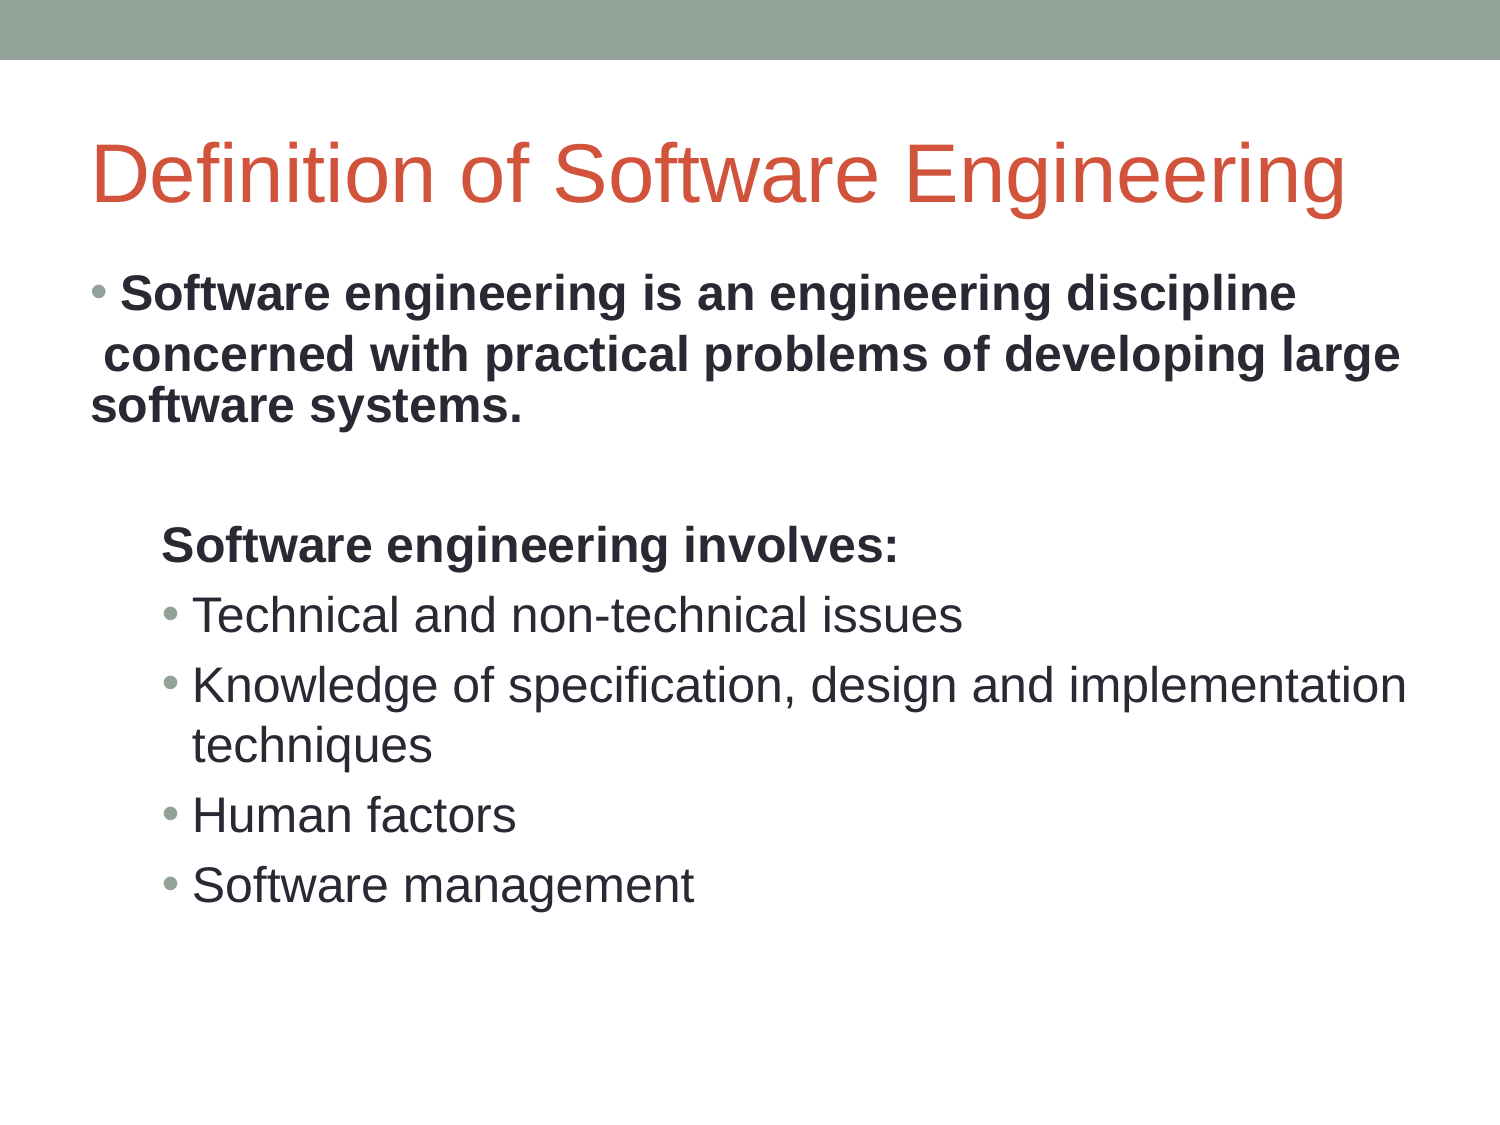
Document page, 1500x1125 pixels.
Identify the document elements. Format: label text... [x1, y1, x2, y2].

list Software engineering is an engineering discipline concerned with practical problems of developing large software systems. Software engineering involves: Technical and non-technical issues Knowledge of specification, design and implementation techniques Human factors Software management [75, 262, 1425, 1063]
title Definition of Software Engineering [75, 87, 1425, 250]
